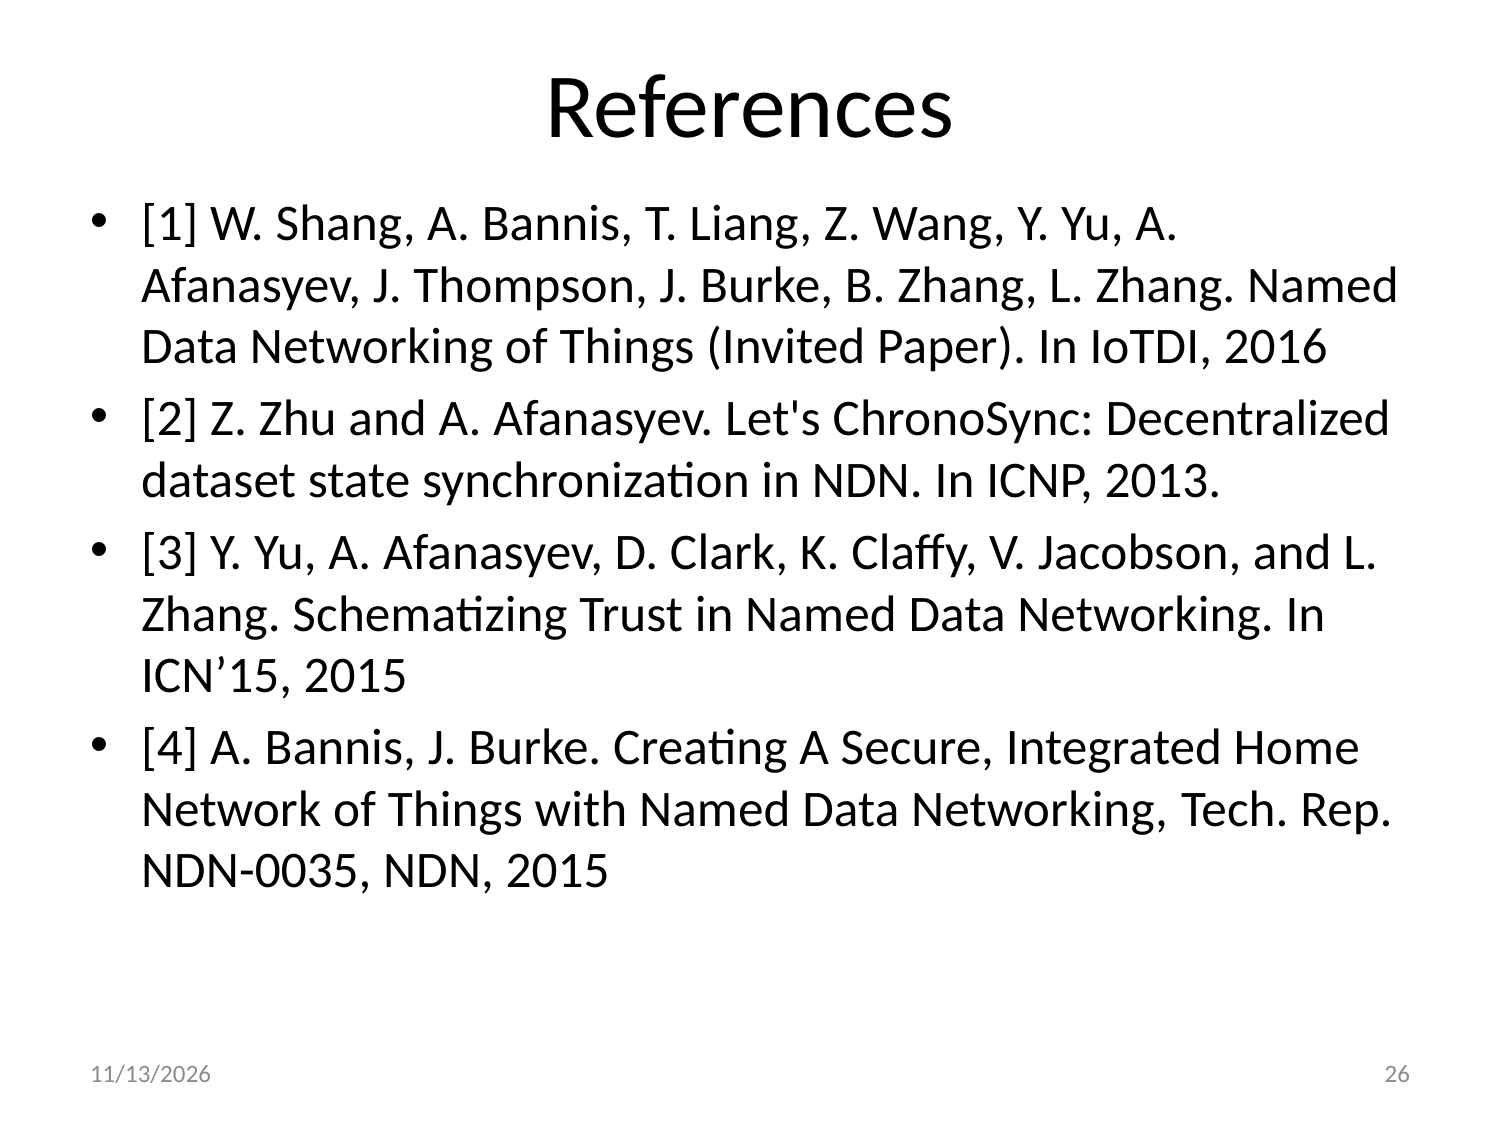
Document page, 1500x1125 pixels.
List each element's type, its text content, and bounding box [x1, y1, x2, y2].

title References [75, 20, 1425, 180]
list [1] W. Shang, A. Bannis, T. Liang, Z. Wang, Y. Yu, A. Afanasyev, J. Thompson, J. Burke, B. Zhang, L. Zhang. Named Data Networking of Things (Invited Paper). In IoTDI, 2016 [2] Z. Zhu and A. Afanasyev. Let's ChronoSync: Decentralized dataset state synchronization in NDN. In ICNP, 2013. [3] Y. Yu, A. Afanasyev, D. Clark, K. Claffy, V. Jacobson, and L. Zhang. Schematizing Trust in Named Data Networking. In ICN’15, 2015 [4] A. Bannis, J. Burke. Creating A Secure, Integrated Home Network of Things with Named Data Networking, Tech. Rep. NDN-0035, NDN, 2015 [75, 181, 1425, 983]
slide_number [75, 1042, 425, 1103]
slide_number 26 [1074, 1042, 1425, 1103]
